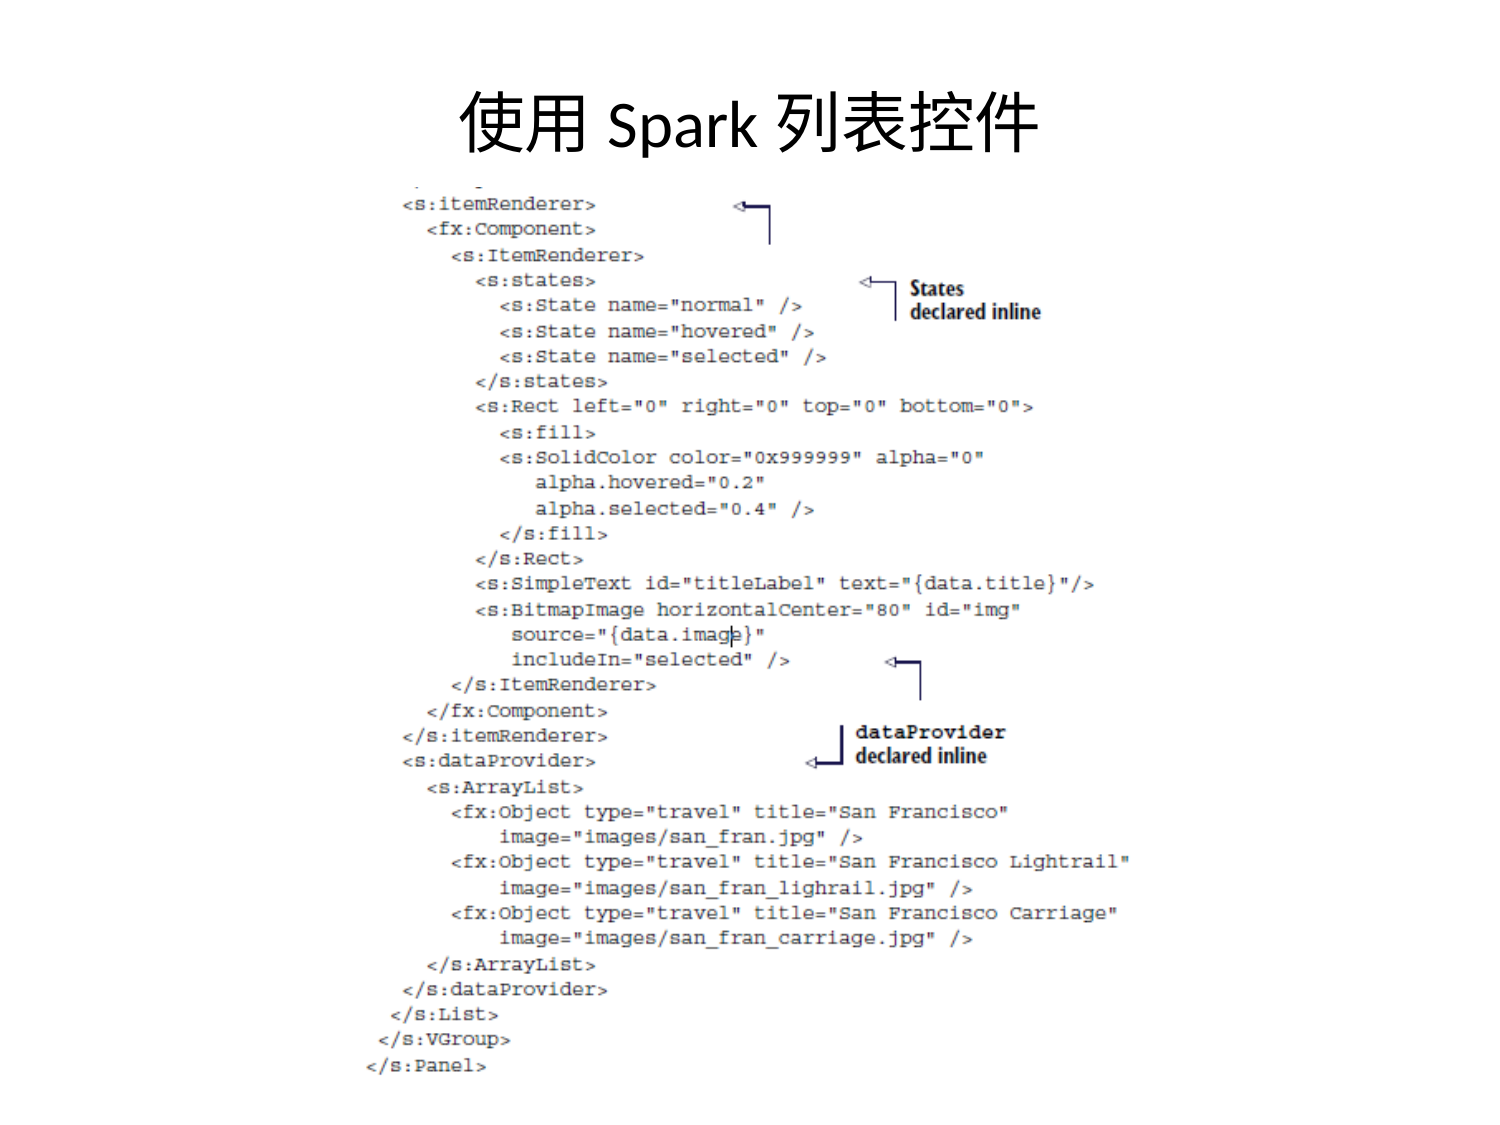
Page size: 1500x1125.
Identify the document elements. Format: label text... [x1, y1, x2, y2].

title 使用Spark列表控件 [75, 50, 1425, 193]
picture [337, 187, 1151, 1090]
